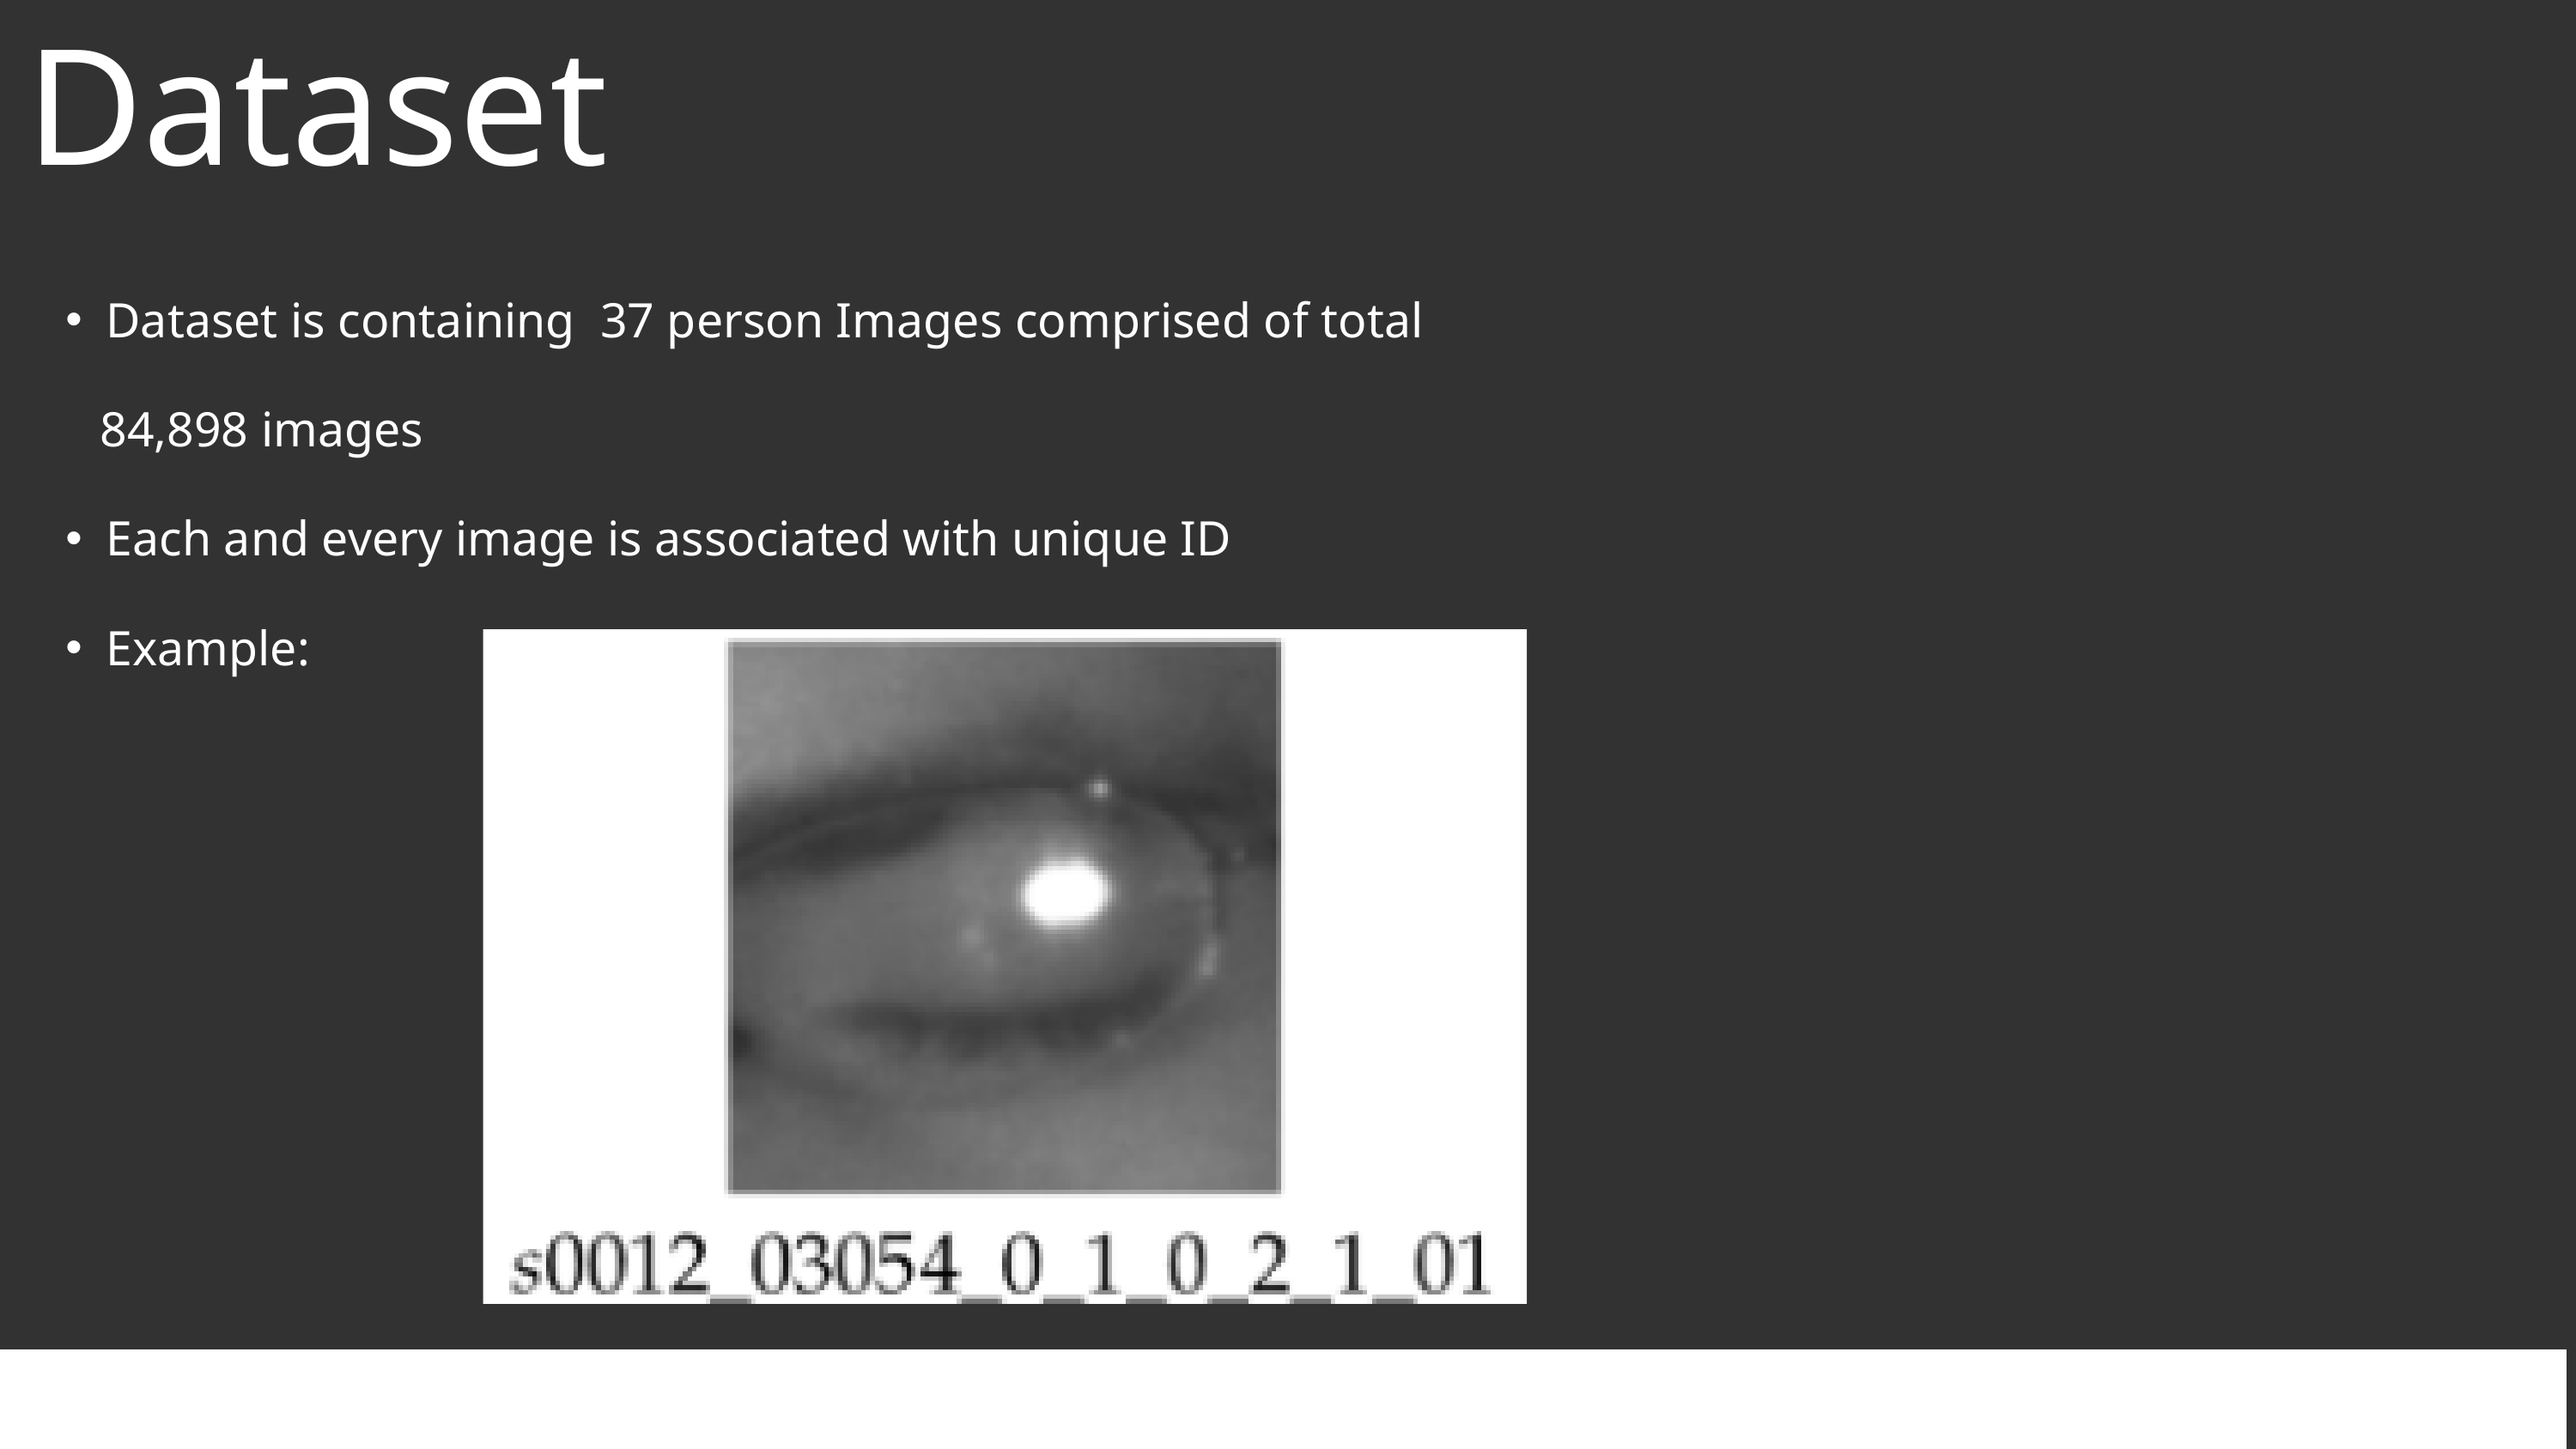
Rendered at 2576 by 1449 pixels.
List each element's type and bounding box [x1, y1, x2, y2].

text_box [25, 26, 1575, 1152]
text_box [0, 1349, 2567, 1449]
text_box [483, 1159, 1528, 1304]
